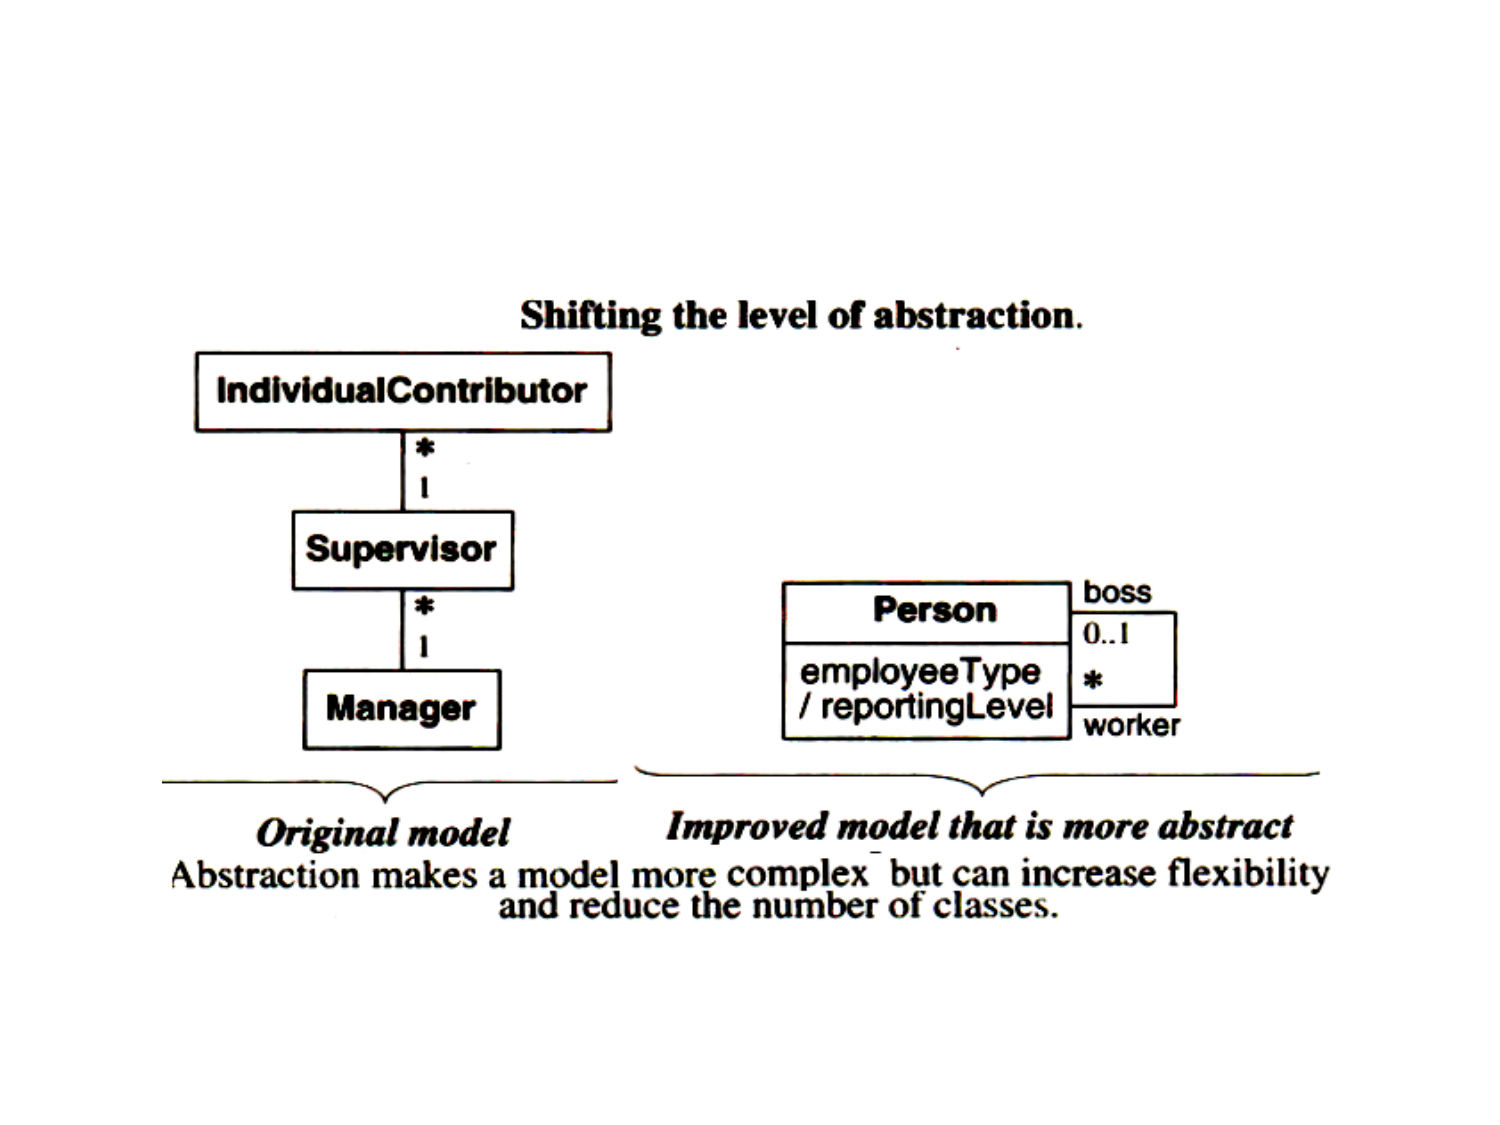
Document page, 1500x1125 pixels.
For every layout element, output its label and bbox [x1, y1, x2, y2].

list [162, 287, 1338, 927]
